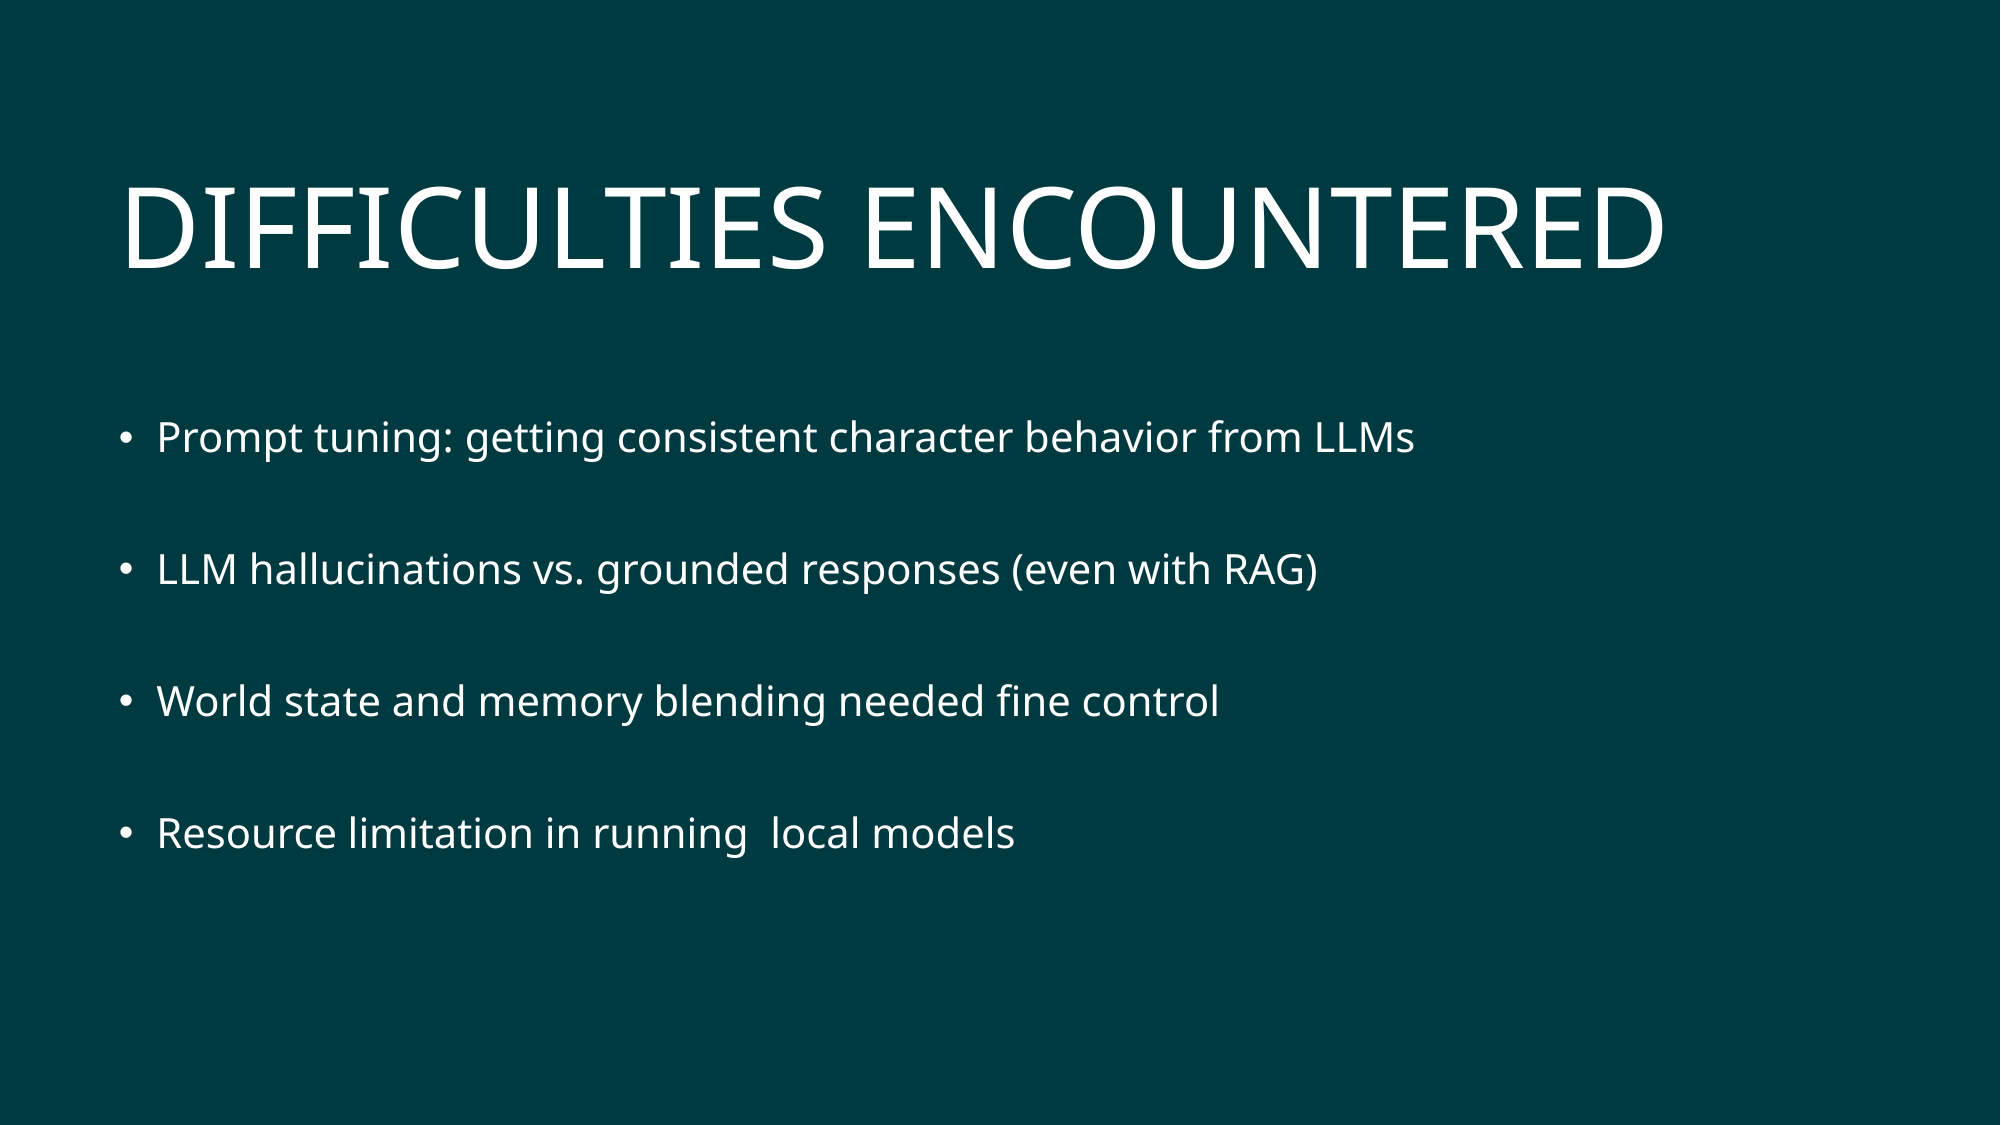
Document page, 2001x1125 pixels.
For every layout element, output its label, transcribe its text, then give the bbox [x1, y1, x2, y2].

list Prompt tuning: getting consistent character behavior from LLMs LLM hallucinations vs. grounded responses (even with RAG) World state and memory blending needed fine control Resource limitation in running local models [103, 409, 1896, 1021]
title Difficulties Encountered [103, 164, 1896, 350]
